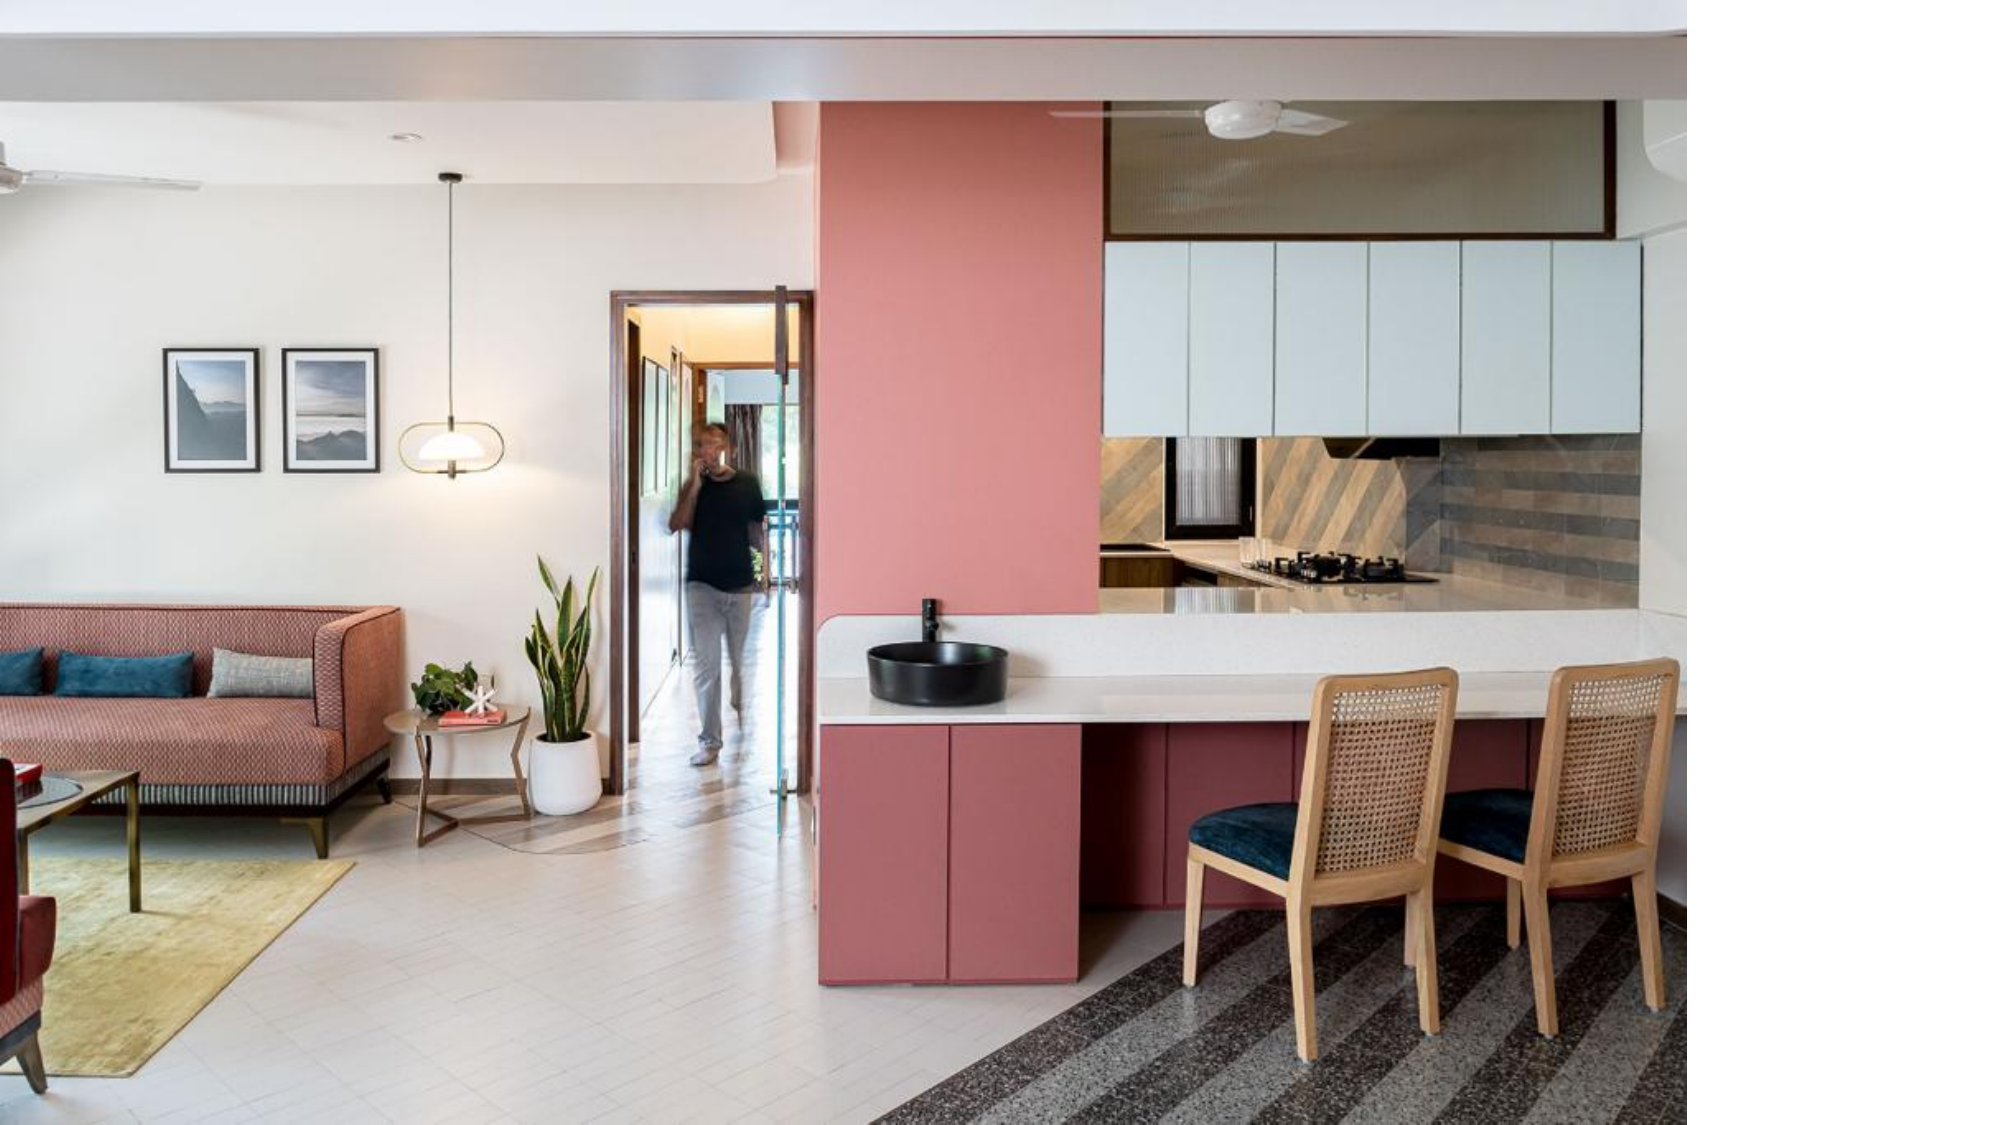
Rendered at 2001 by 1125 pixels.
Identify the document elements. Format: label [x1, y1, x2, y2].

picture [0, 0, 1687, 1125]
